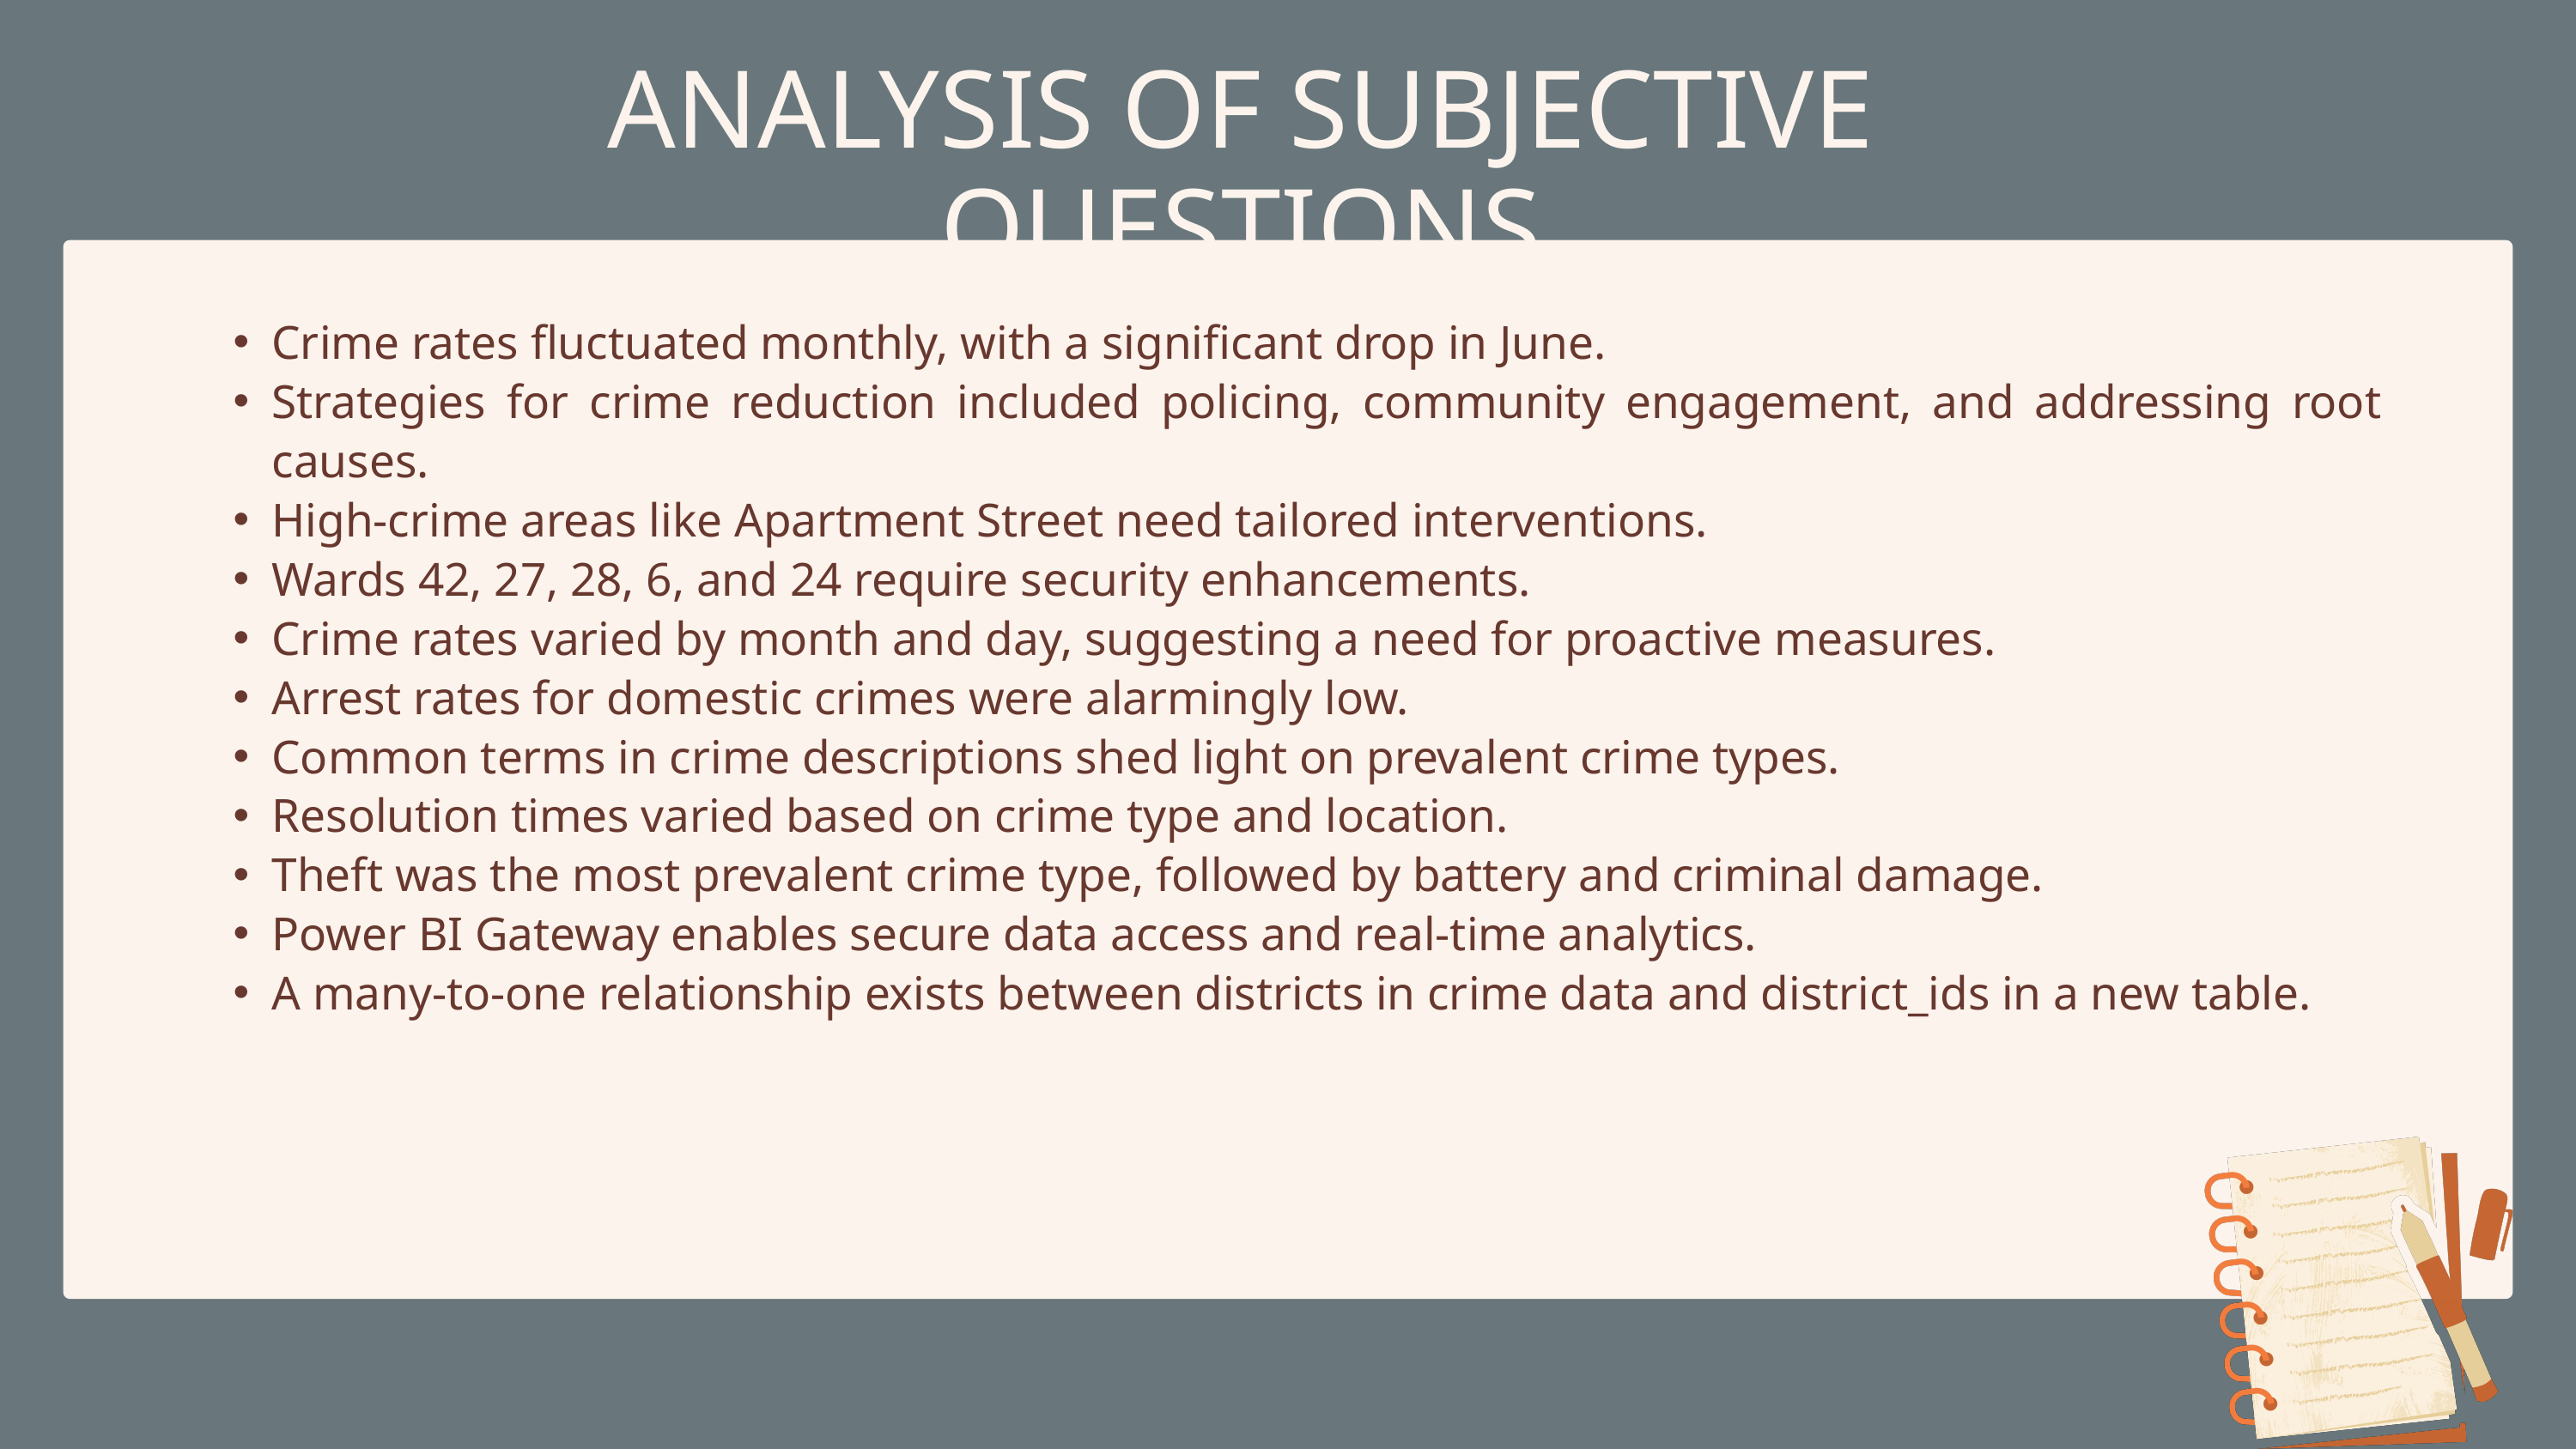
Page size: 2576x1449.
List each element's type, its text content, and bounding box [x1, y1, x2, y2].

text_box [63, 239, 2513, 1300]
text_box [2204, 1309, 2513, 1449]
text_box ANALYSIS OF SUBJECTIVE QUESTIONS [315, 52, 2166, 237]
